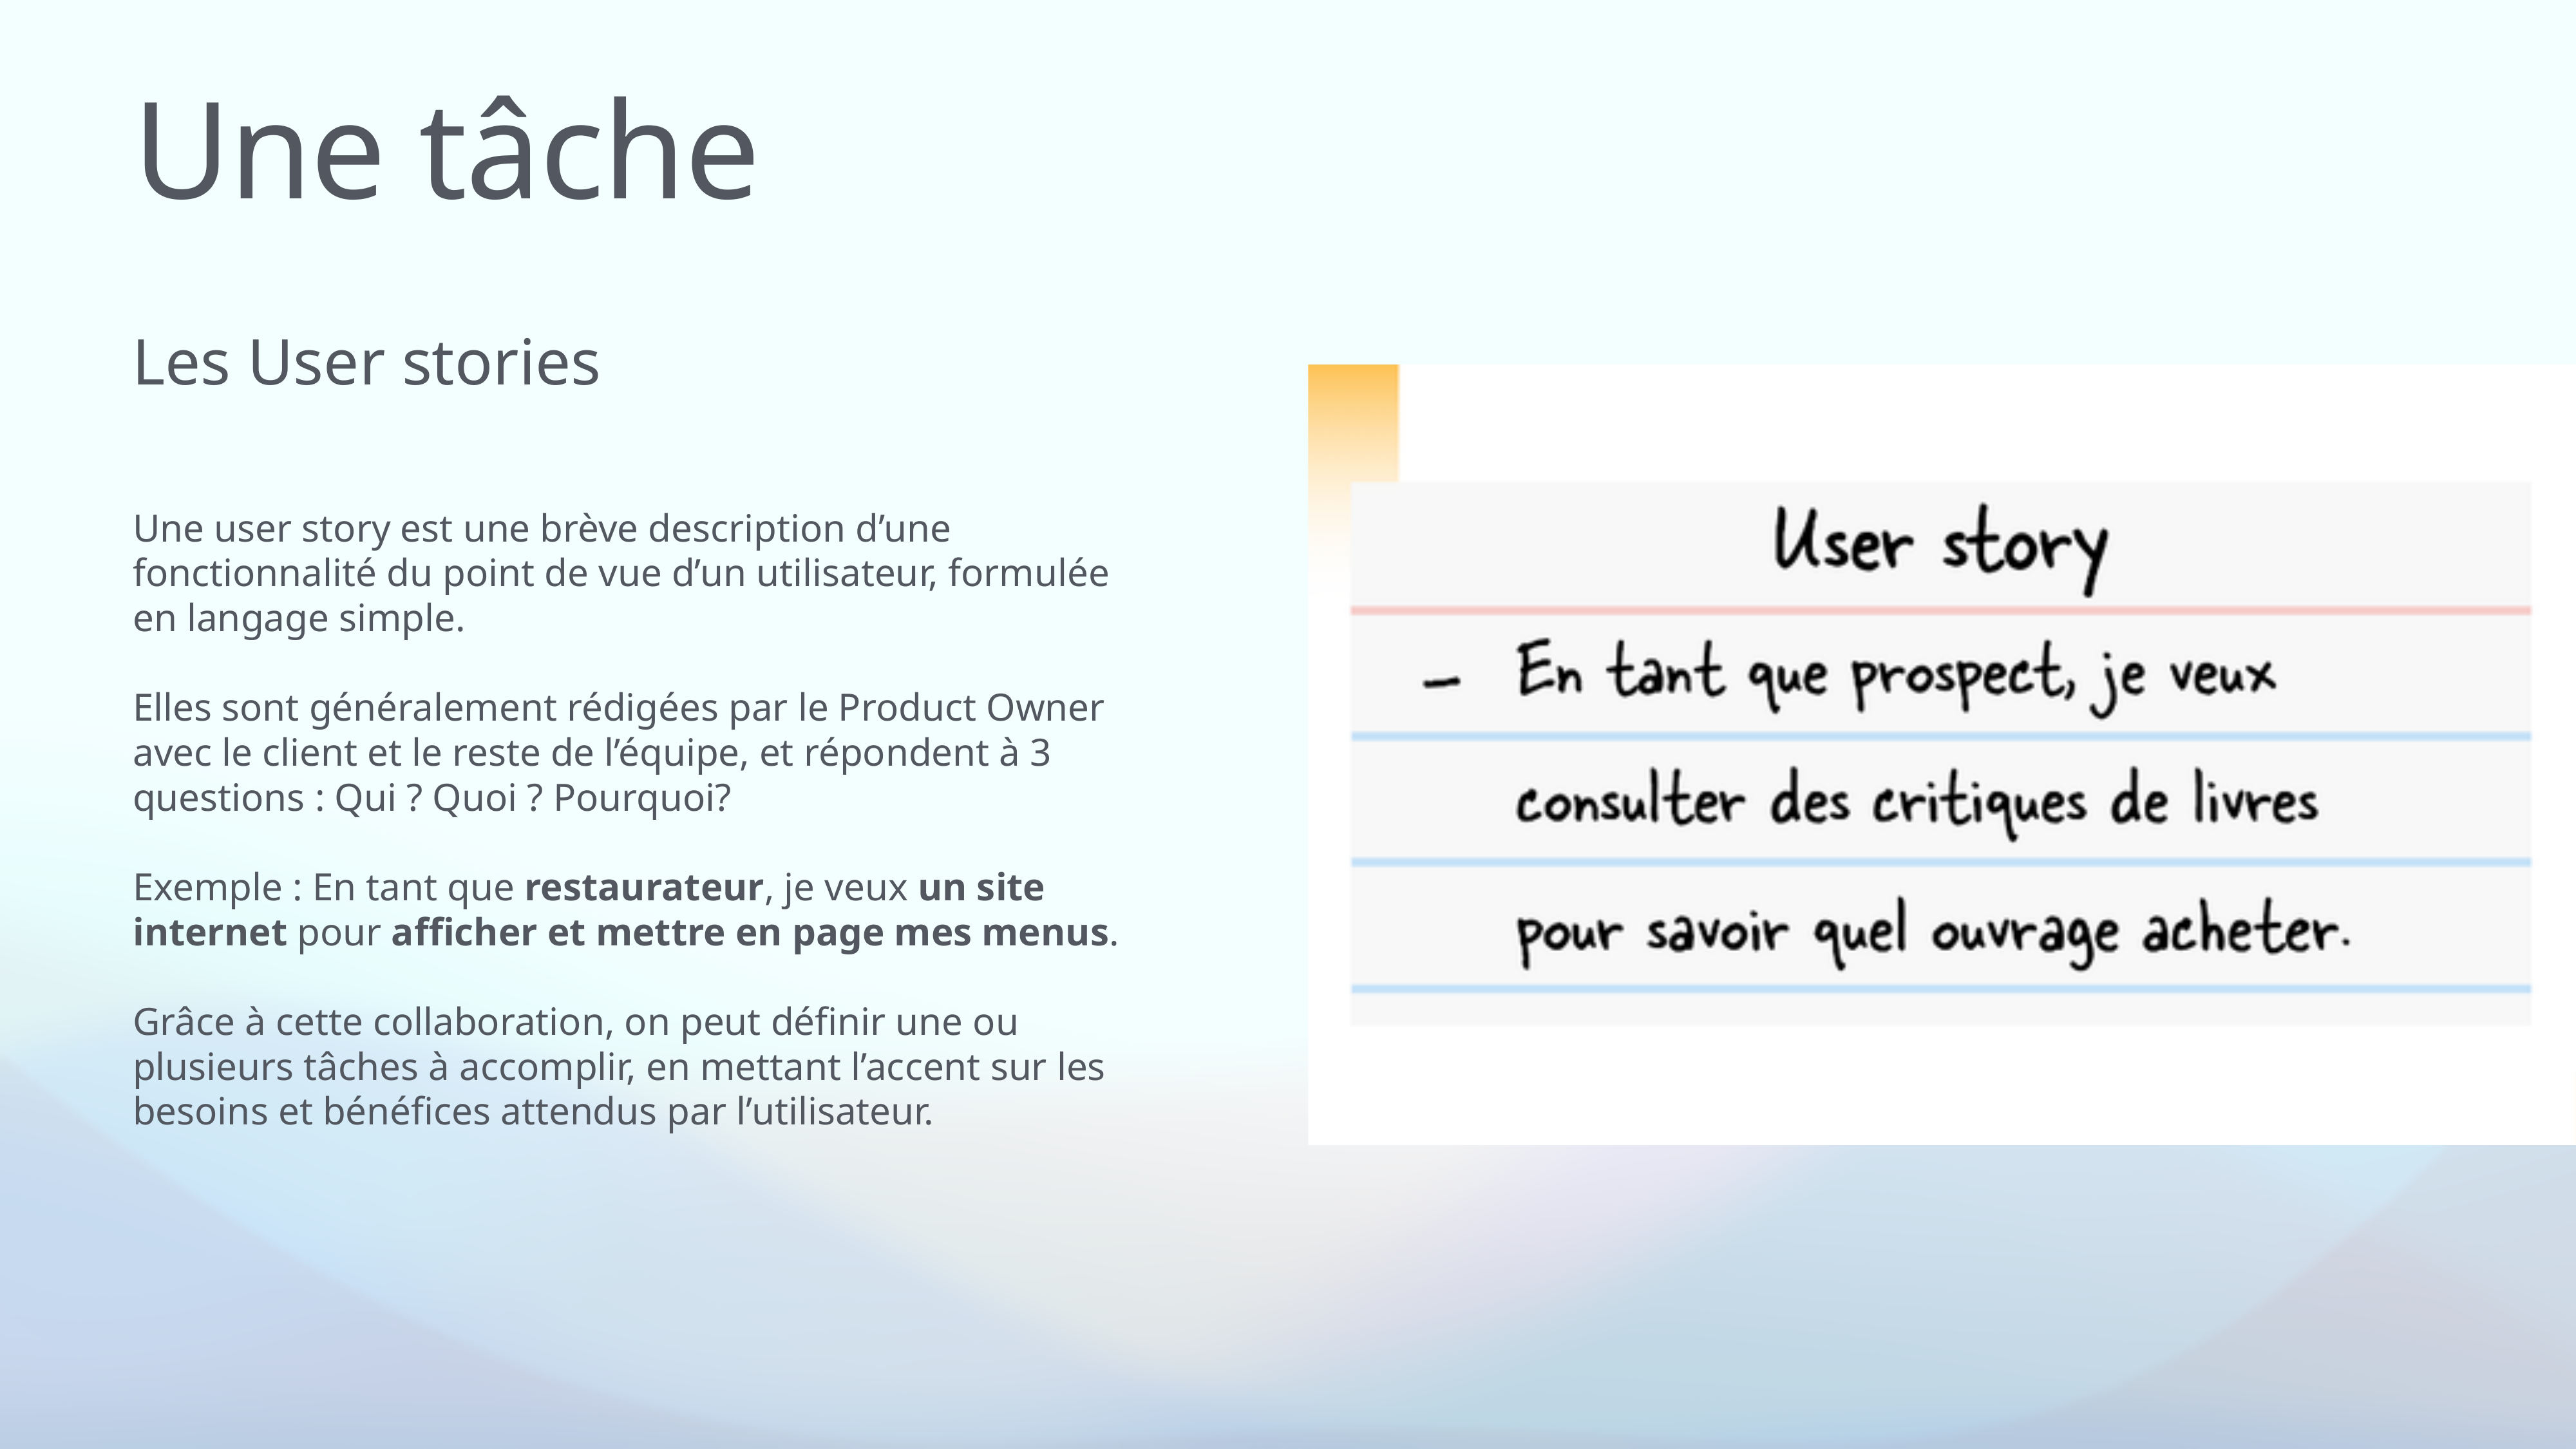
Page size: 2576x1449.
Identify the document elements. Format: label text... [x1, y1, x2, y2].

title Une tâche [127, 77, 1161, 336]
list Une user story est une brève description d’une fonctionnalité du point de vue d’un utilisateur, formulée en langage simple. Elles sont généralement rédigées par le Product Owner avec le client et le reste de l’équipe, et répondent à 3 questions : Qui ? Quoi ? Pourquoi? Exemple : En tant que restaurateur, je veux un site internet pour afficher et mettre en page mes menus. Grâce à cette collaboration, on peut définir une ou plusieurs tâches à accomplir, en mettant l’accent sur les besoins et bénéfices attendus par l’utilisateur. [127, 498, 1161, 1323]
picture [0, 0, 2576, 1449]
list Les User stories [127, 336, 1161, 410]
